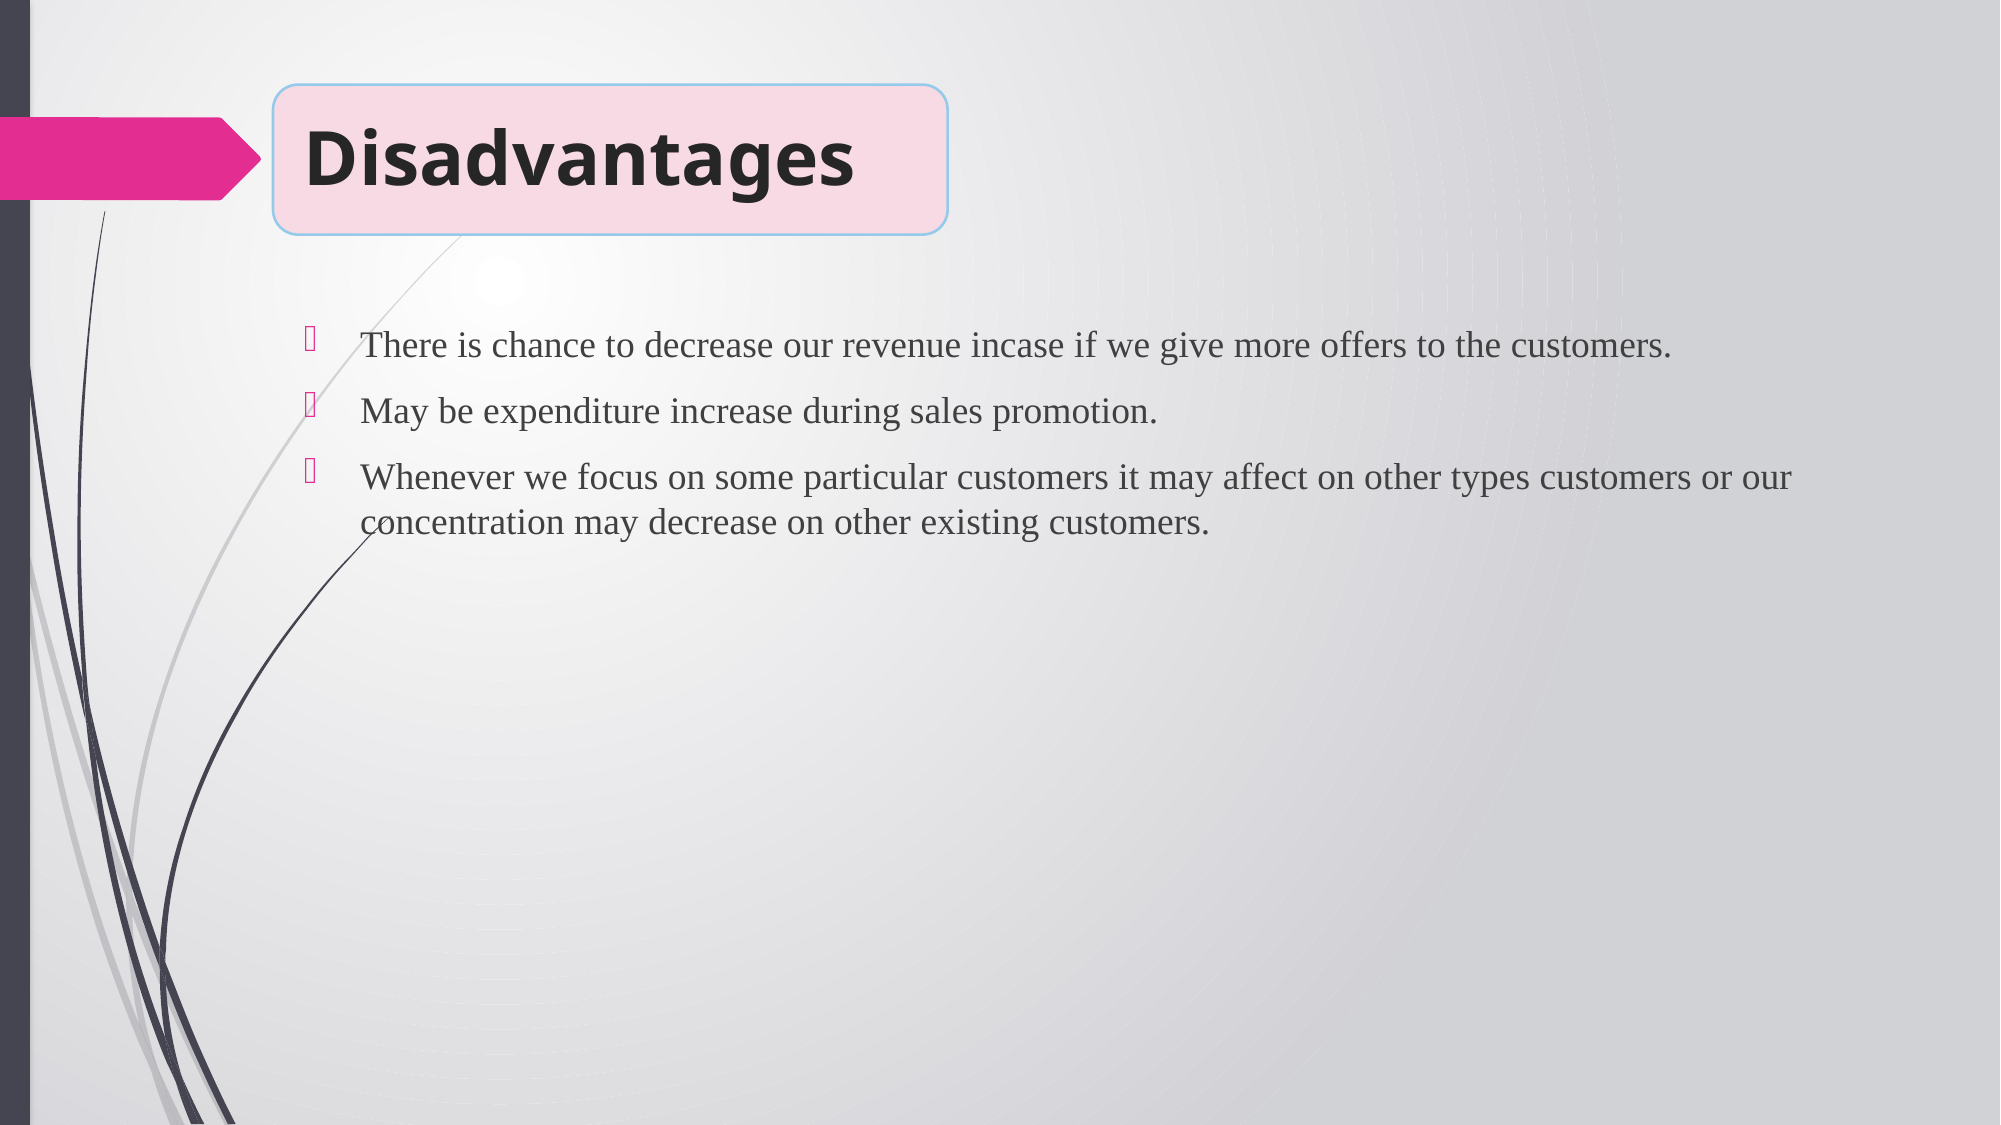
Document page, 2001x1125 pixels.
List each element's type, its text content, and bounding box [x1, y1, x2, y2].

title Disadvantages [288, 102, 1751, 312]
list There is chance to decrease our revenue incase if we give more offers to the customers. May be expenditure increase during sales promotion. Whenever we focus on some particular customers it may affect on other types customers or our concentration may decrease on other existing customers. [288, 312, 1941, 933]
text_box [271, 83, 948, 234]
